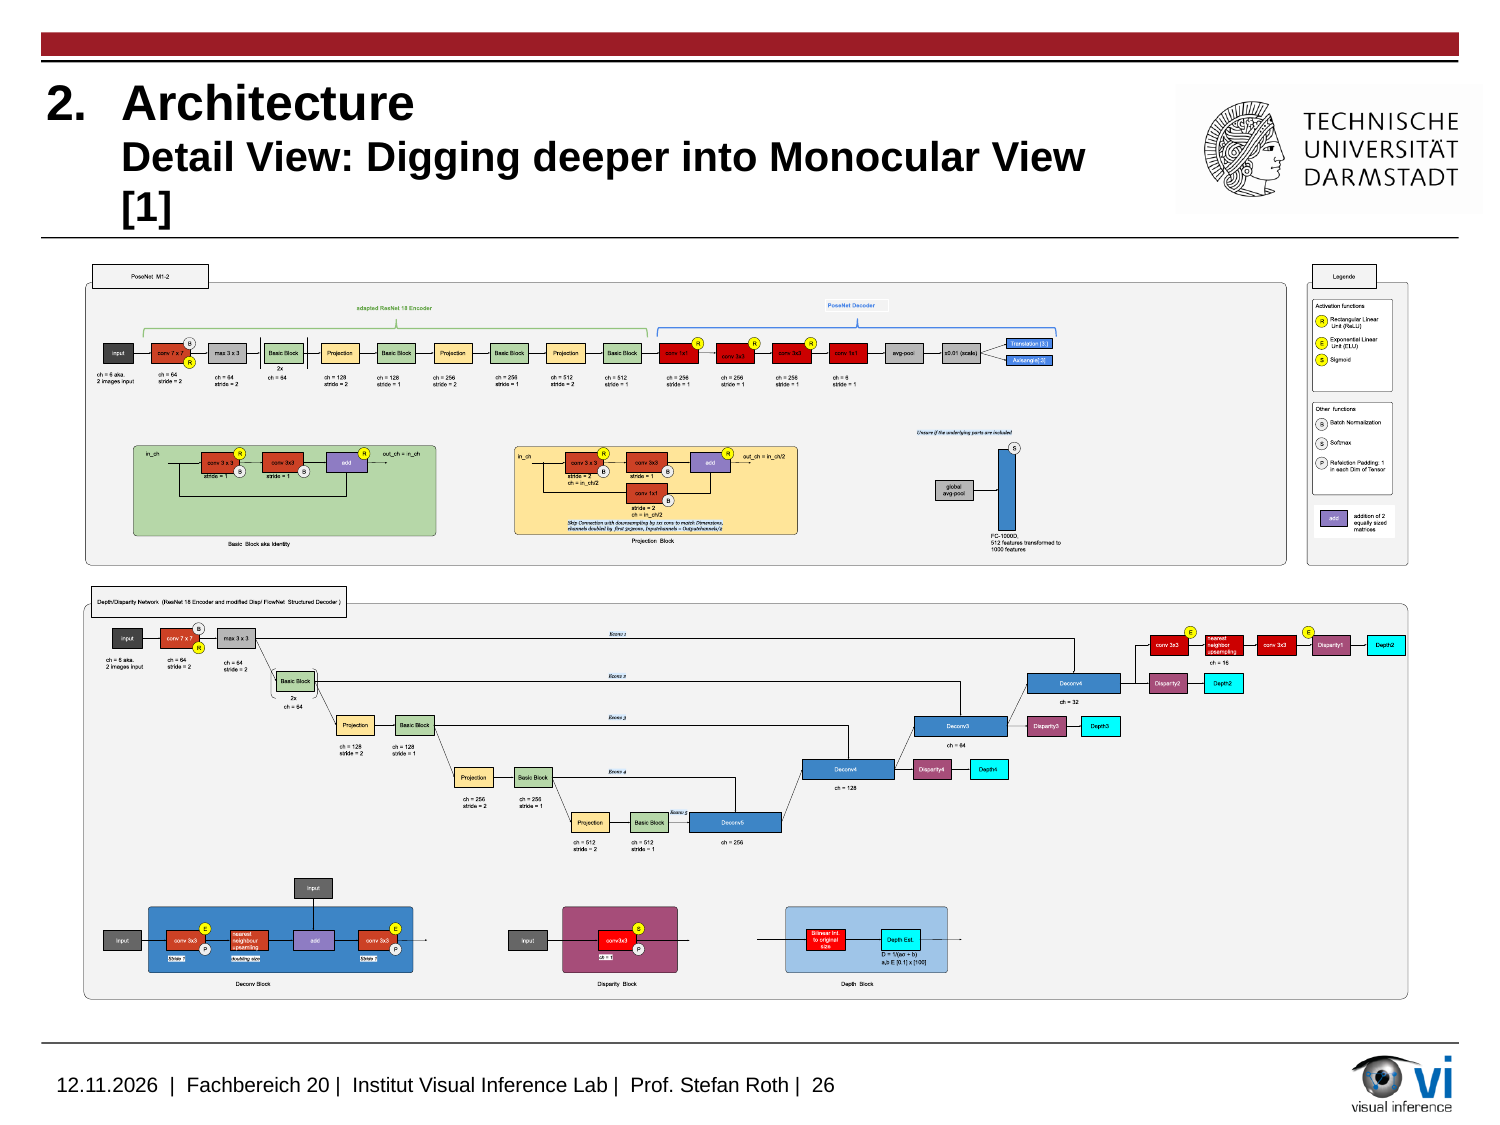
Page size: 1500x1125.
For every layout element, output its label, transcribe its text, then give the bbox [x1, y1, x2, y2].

picture [62, 253, 1418, 1017]
picture [1175, 84, 1483, 214]
title Architecture Detail View: Digging deeper into Monocular View [1] [45, 81, 1136, 220]
picture [1351, 1055, 1500, 1112]
